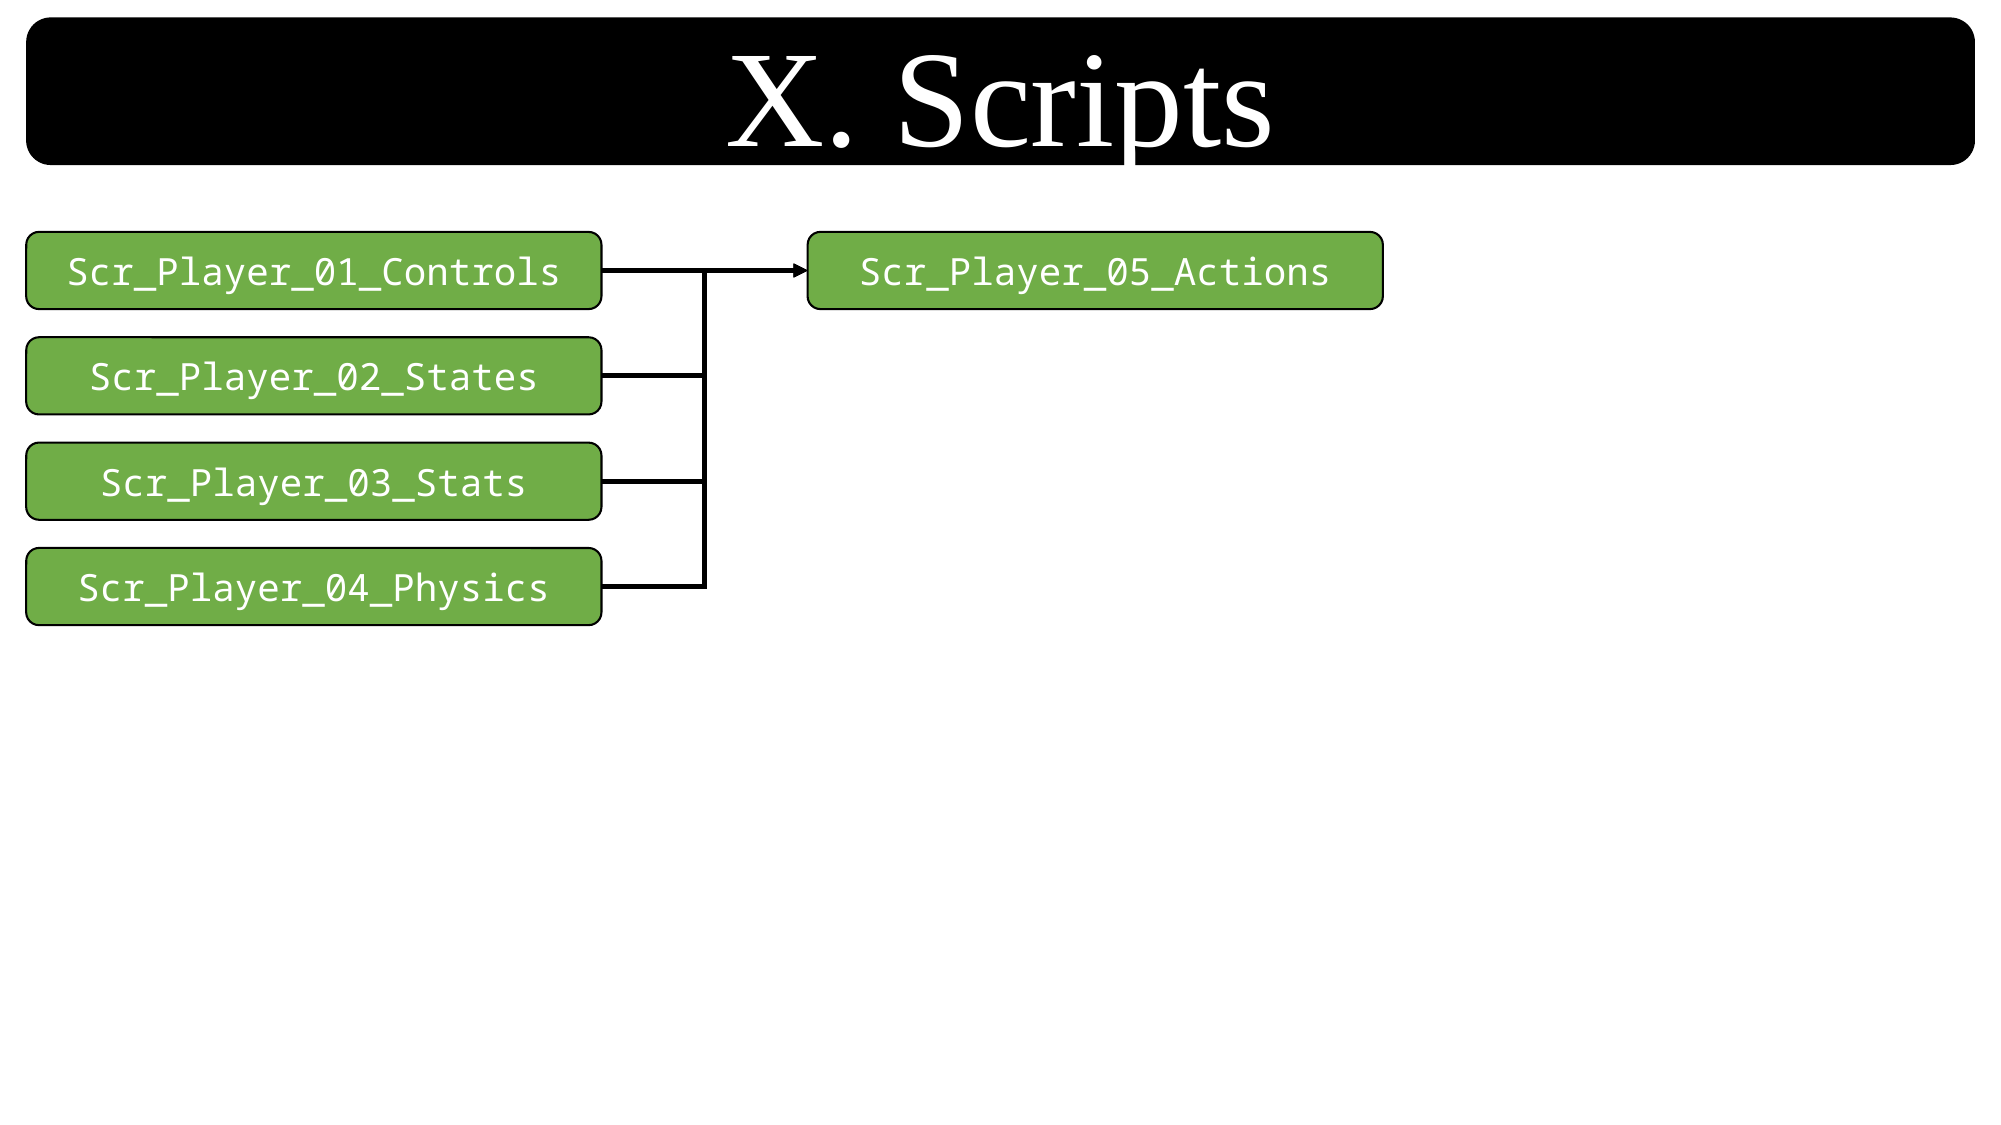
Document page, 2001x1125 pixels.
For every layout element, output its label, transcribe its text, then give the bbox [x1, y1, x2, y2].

text_box X. Scripts [25, 16, 1977, 167]
text_box Scr_Player_05_Actions [806, 230, 1384, 311]
text_box Scr_Player_03_Stats [25, 441, 601, 521]
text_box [601, 270, 808, 376]
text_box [601, 482, 808, 587]
text_box Scr_Player_04_Physics [25, 546, 603, 627]
text_box Scr_Player_02_States [25, 336, 601, 416]
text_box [601, 376, 808, 482]
text_box Scr_Player_01_Controls [25, 230, 603, 311]
